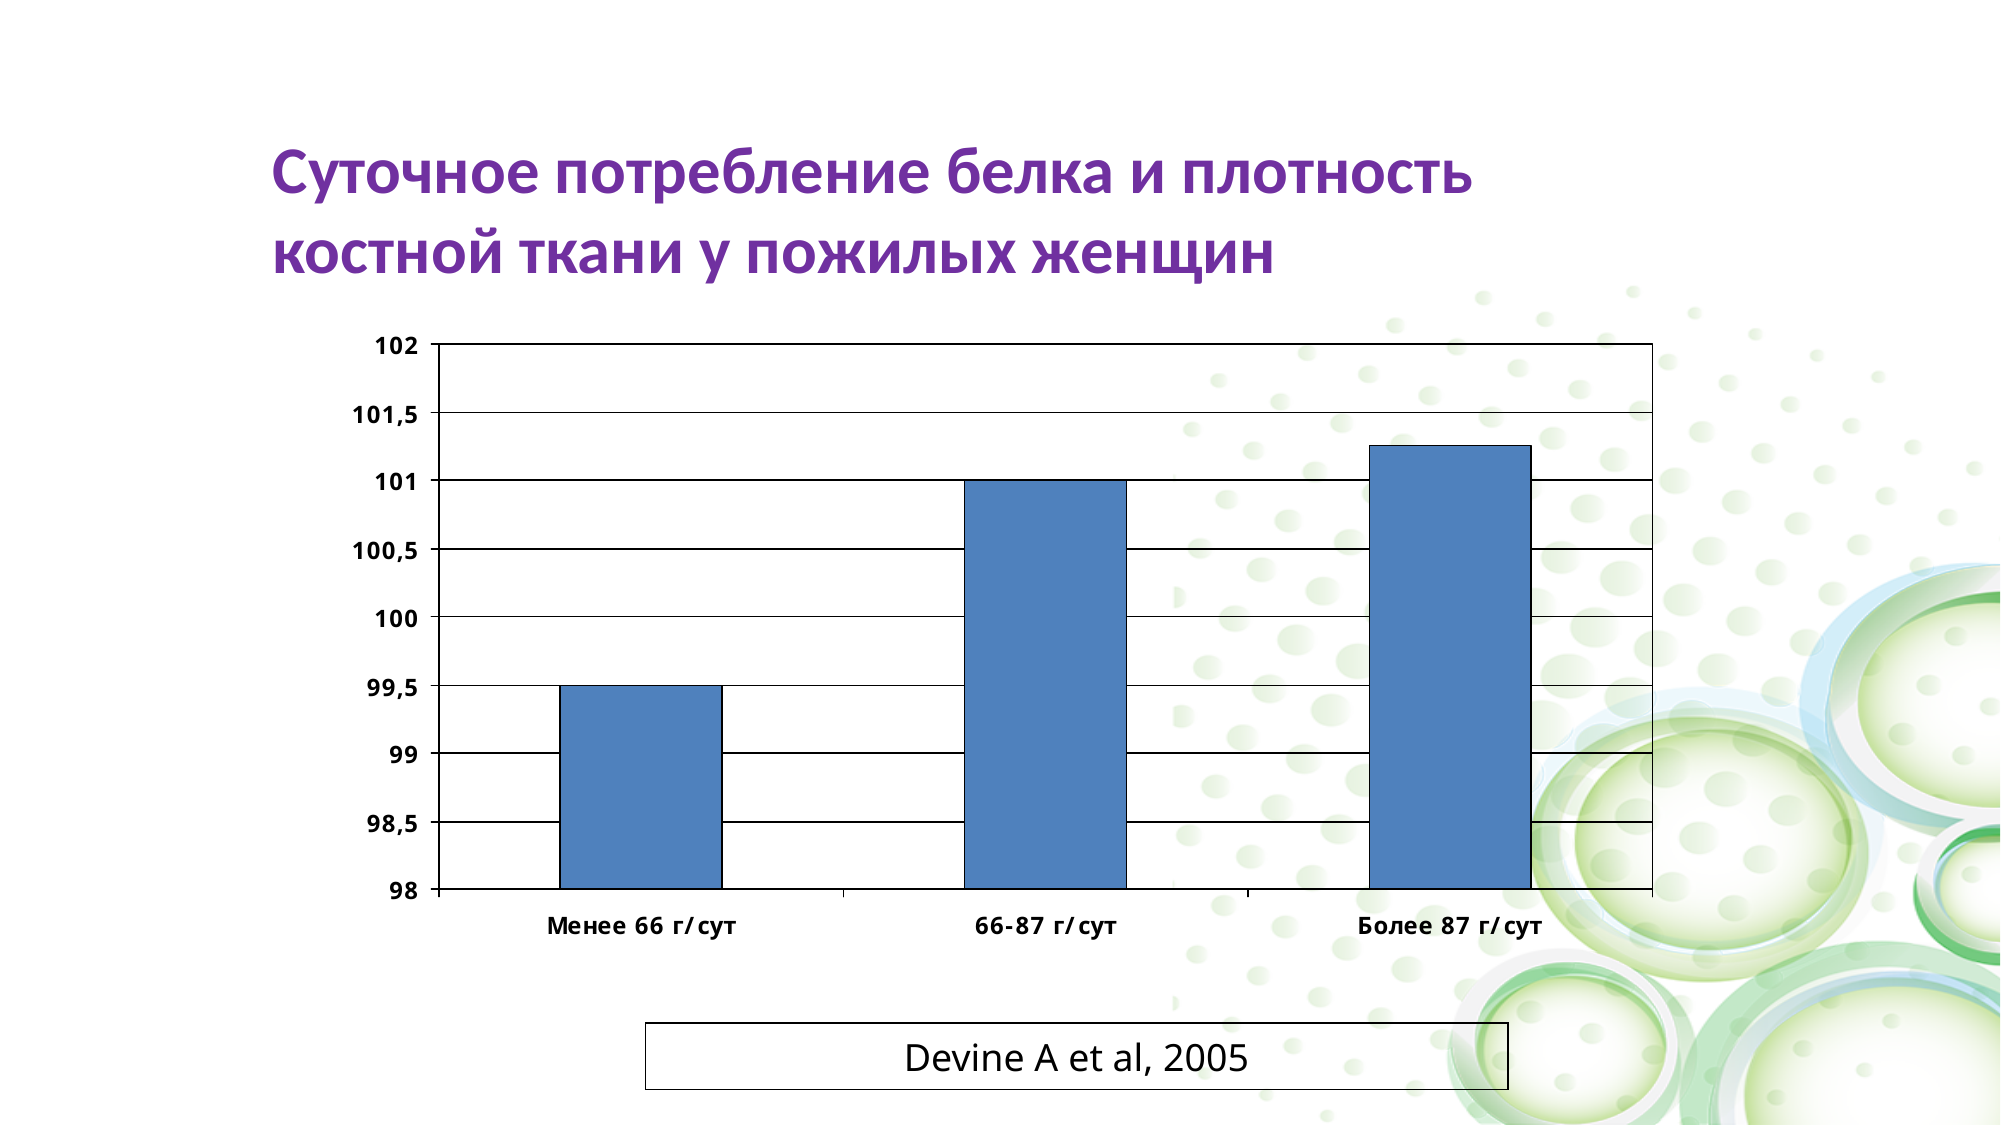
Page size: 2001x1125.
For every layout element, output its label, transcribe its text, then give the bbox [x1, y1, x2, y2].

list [324, 301, 1676, 966]
text_box Devine A et al, 2005 [645, 1023, 1508, 1090]
picture [0, 0, 2001, 1125]
title Суточное потребление белка и плотность костной ткани у пожилых женщин [257, 90, 1666, 324]
